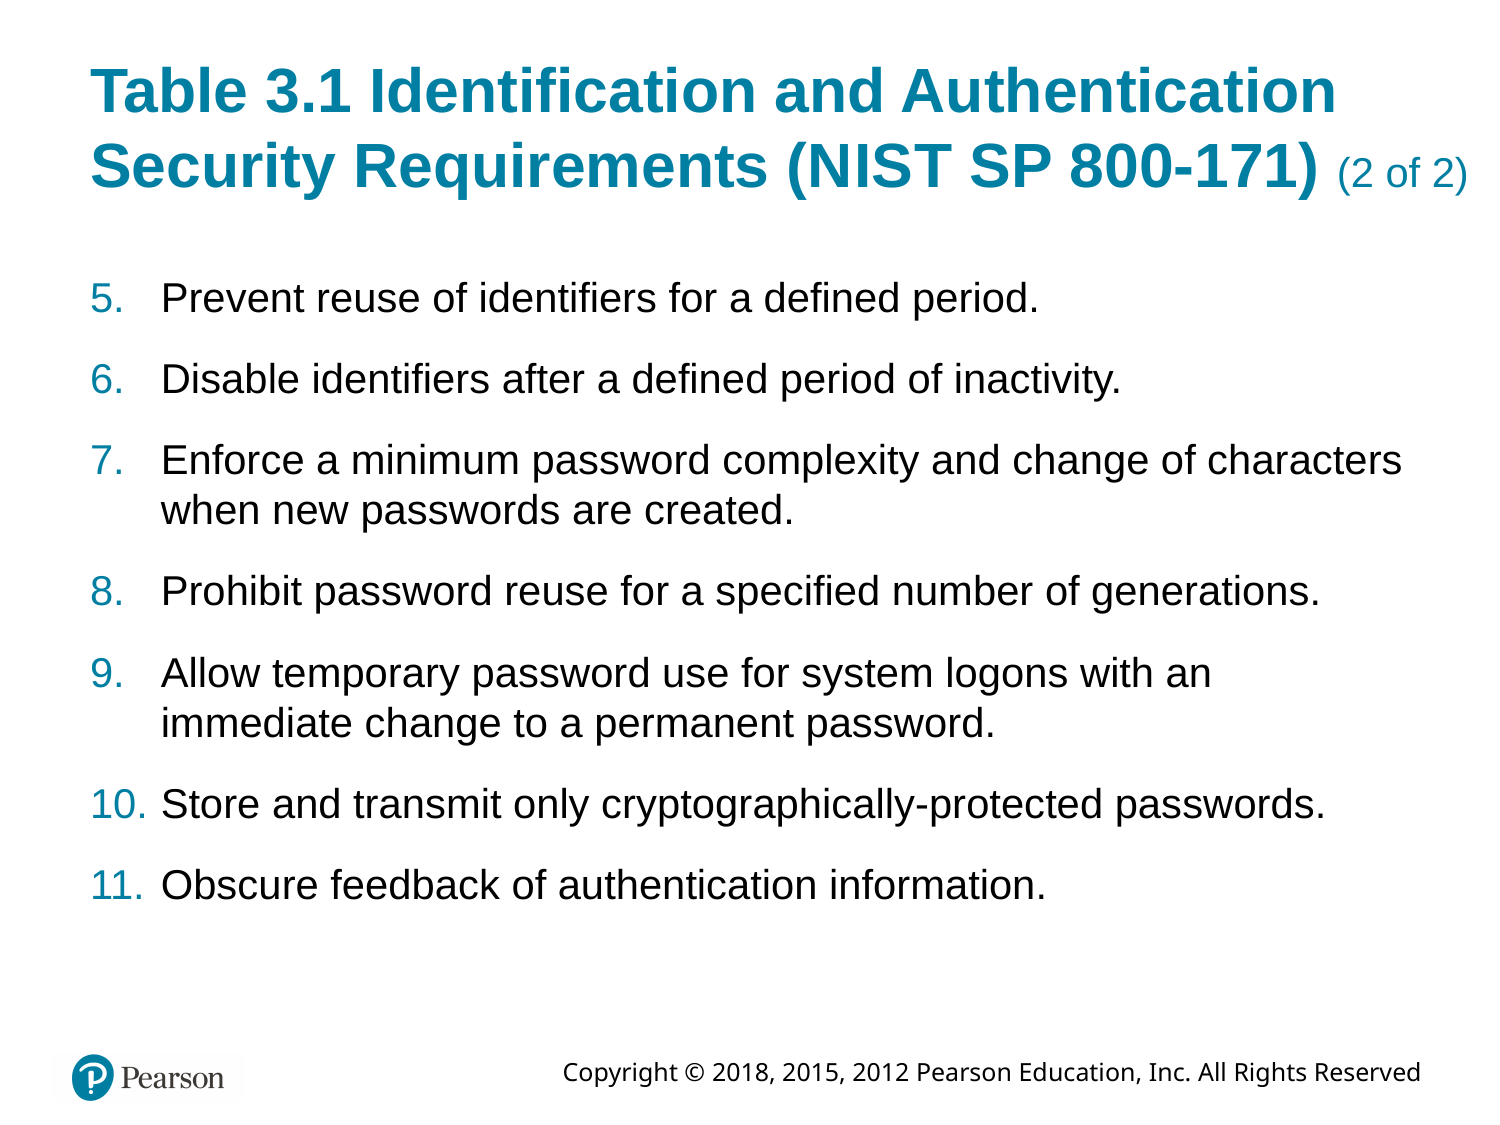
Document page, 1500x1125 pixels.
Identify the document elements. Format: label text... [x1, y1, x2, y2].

title Table 3.1 Identification and Authentication Security Requirements (N I S T S P 800-171) (2 of 2) [75, 35, 1488, 216]
list Prevent reuse of identifiers for a defined period. Disable identifiers after a defined period of inactivity. Enforce a minimum password complexity and change of characters when new passwords are created. Prohibit password reuse for a specified number of generations. Allow temporary password use for system logons with an immediate change to a permanent password. Store and transmit only cryptographically-protected passwords. Obscure feedback of authentication information. [75, 255, 1425, 997]
picture [51, 1053, 245, 1102]
